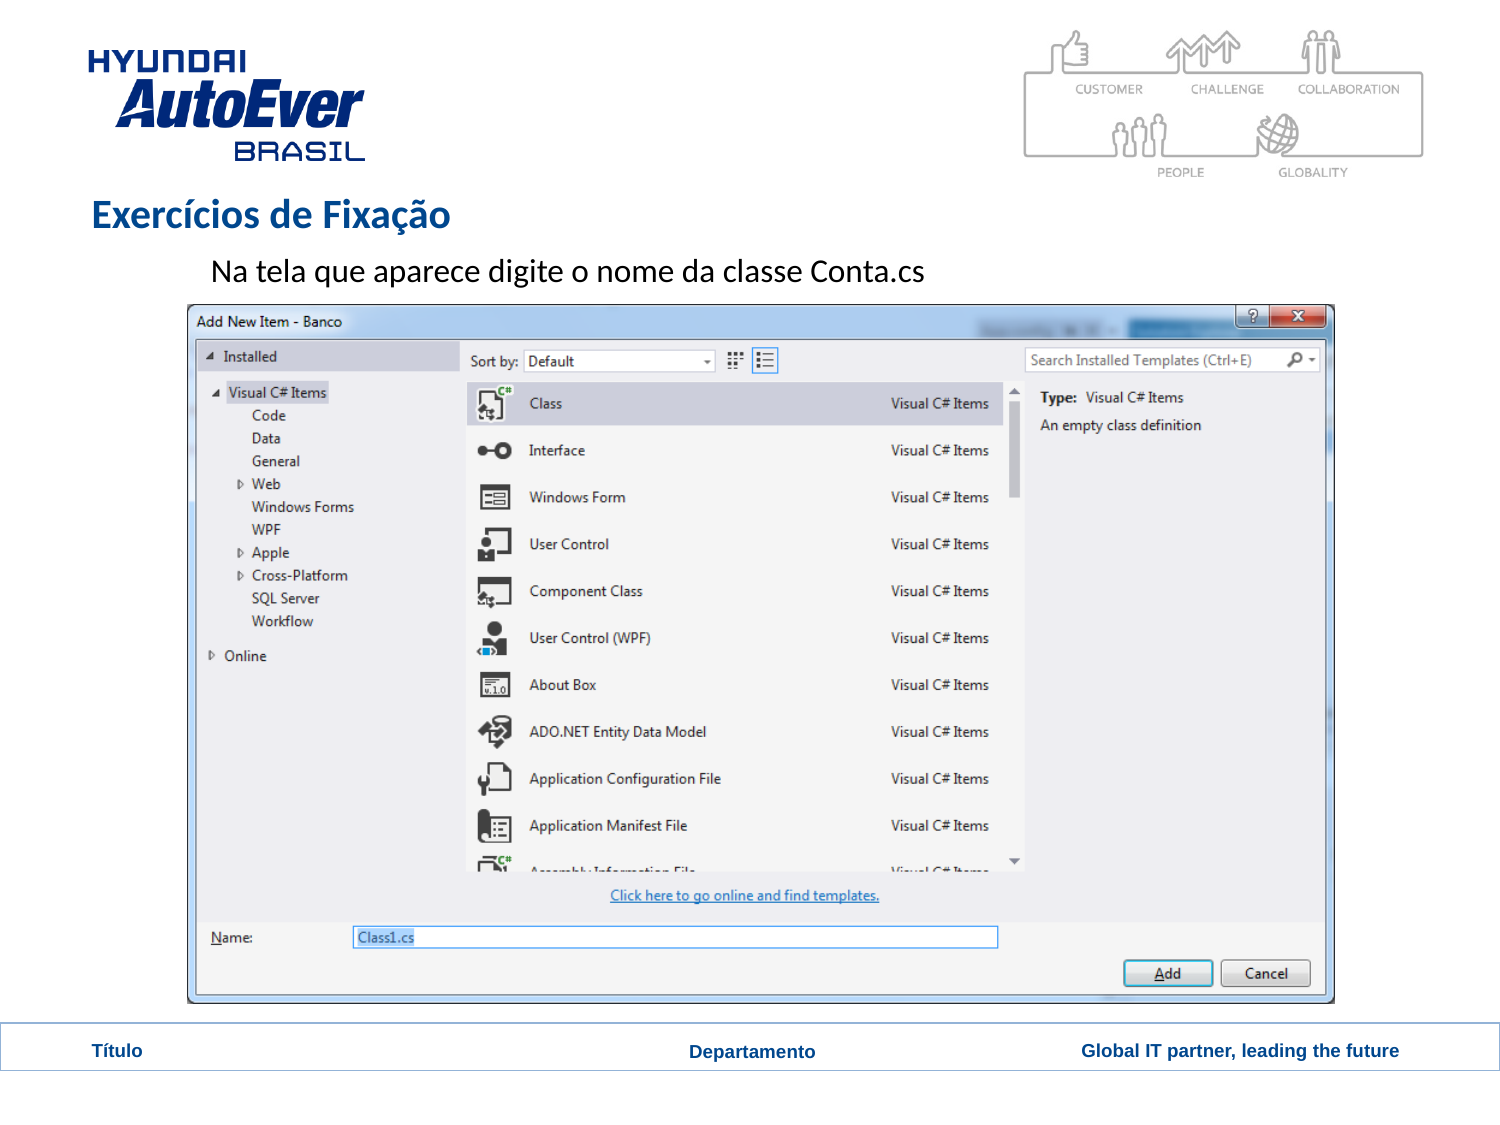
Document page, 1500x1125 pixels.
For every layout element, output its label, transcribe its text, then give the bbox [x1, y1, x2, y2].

title Exercícios de Fixação [76, 182, 999, 241]
picture [187, 304, 1335, 1004]
picture [88, 50, 349, 78]
picture [115, 79, 365, 161]
list Na tela que aparece digite o nome da classe Conta.cs [45, 241, 1476, 1004]
picture [1022, 23, 1424, 185]
